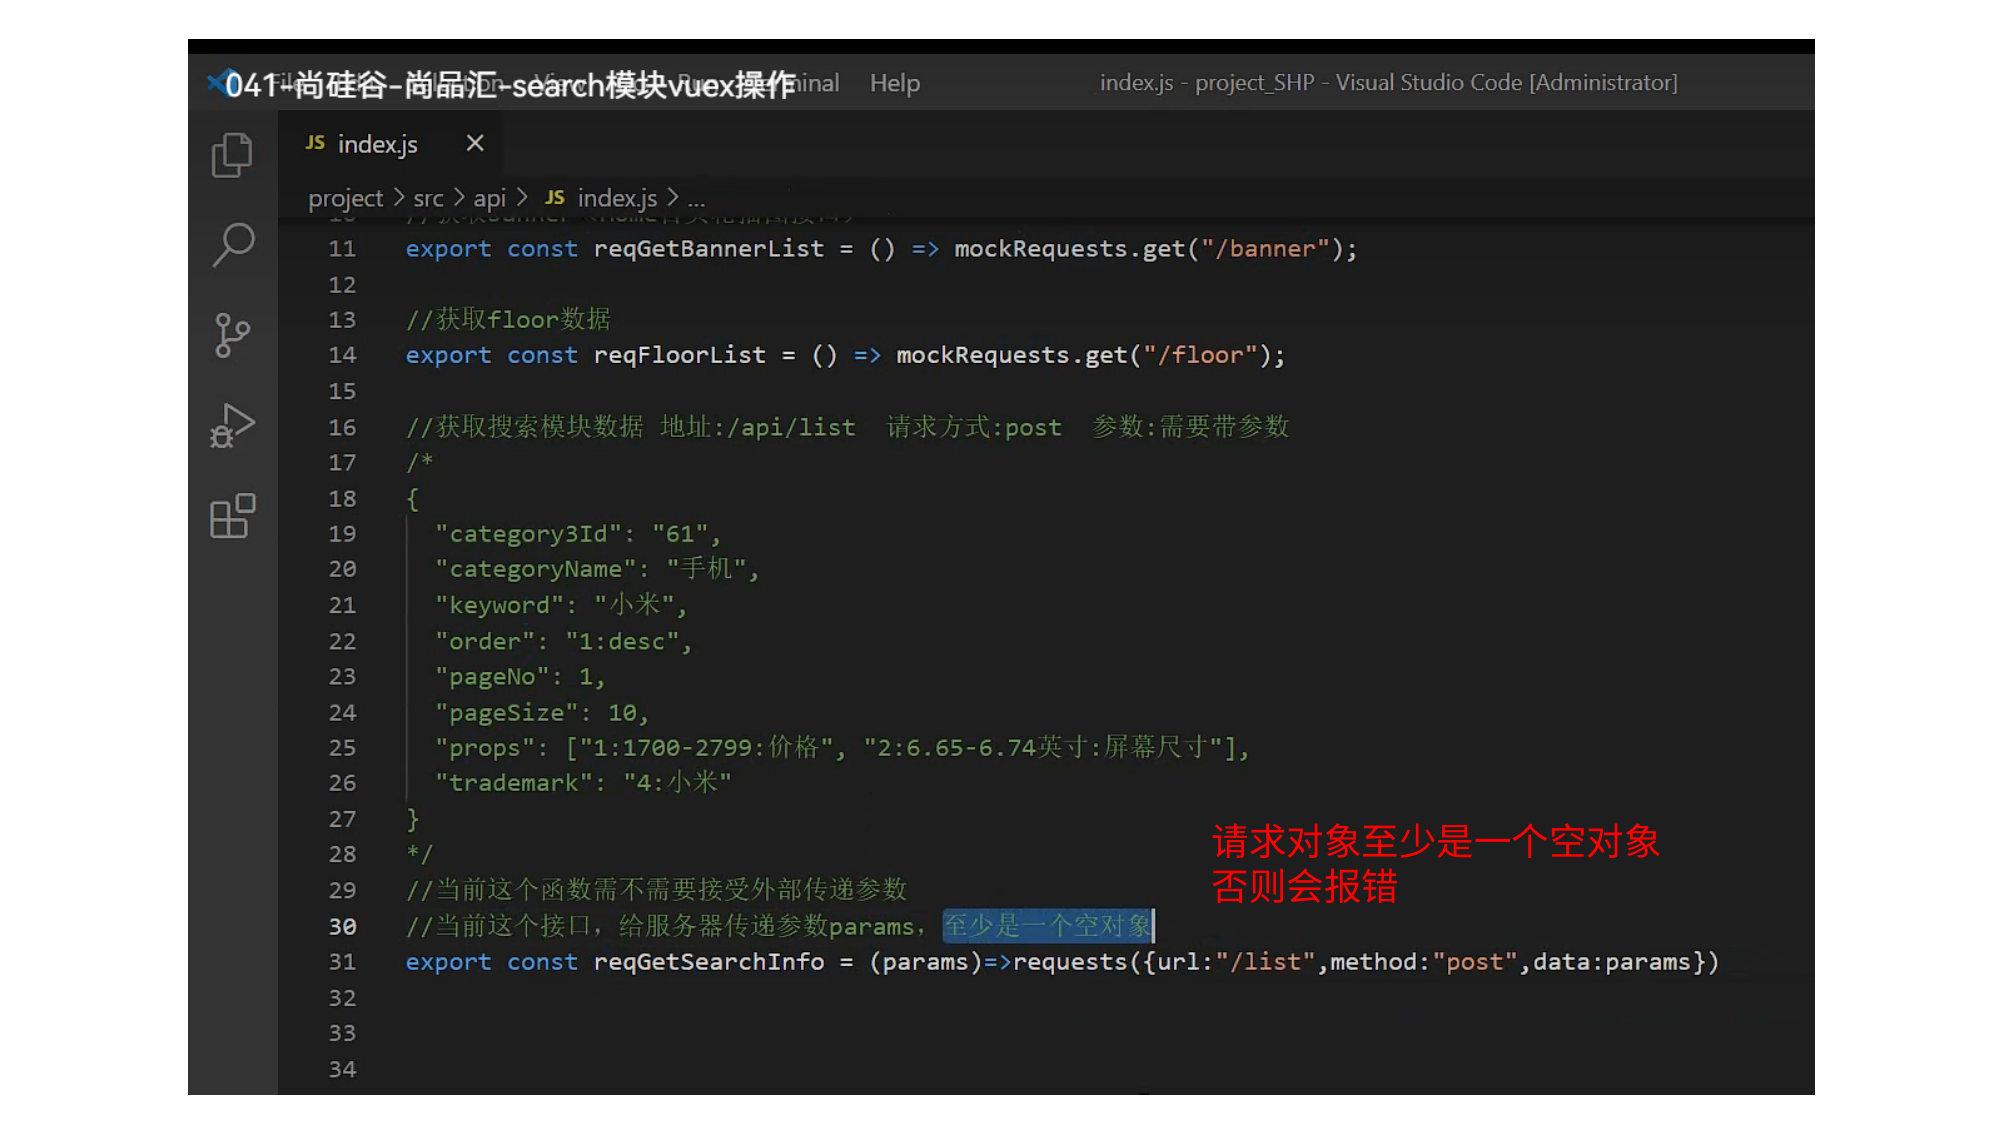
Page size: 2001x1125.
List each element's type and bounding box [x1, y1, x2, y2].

picture [188, 39, 1815, 1095]
